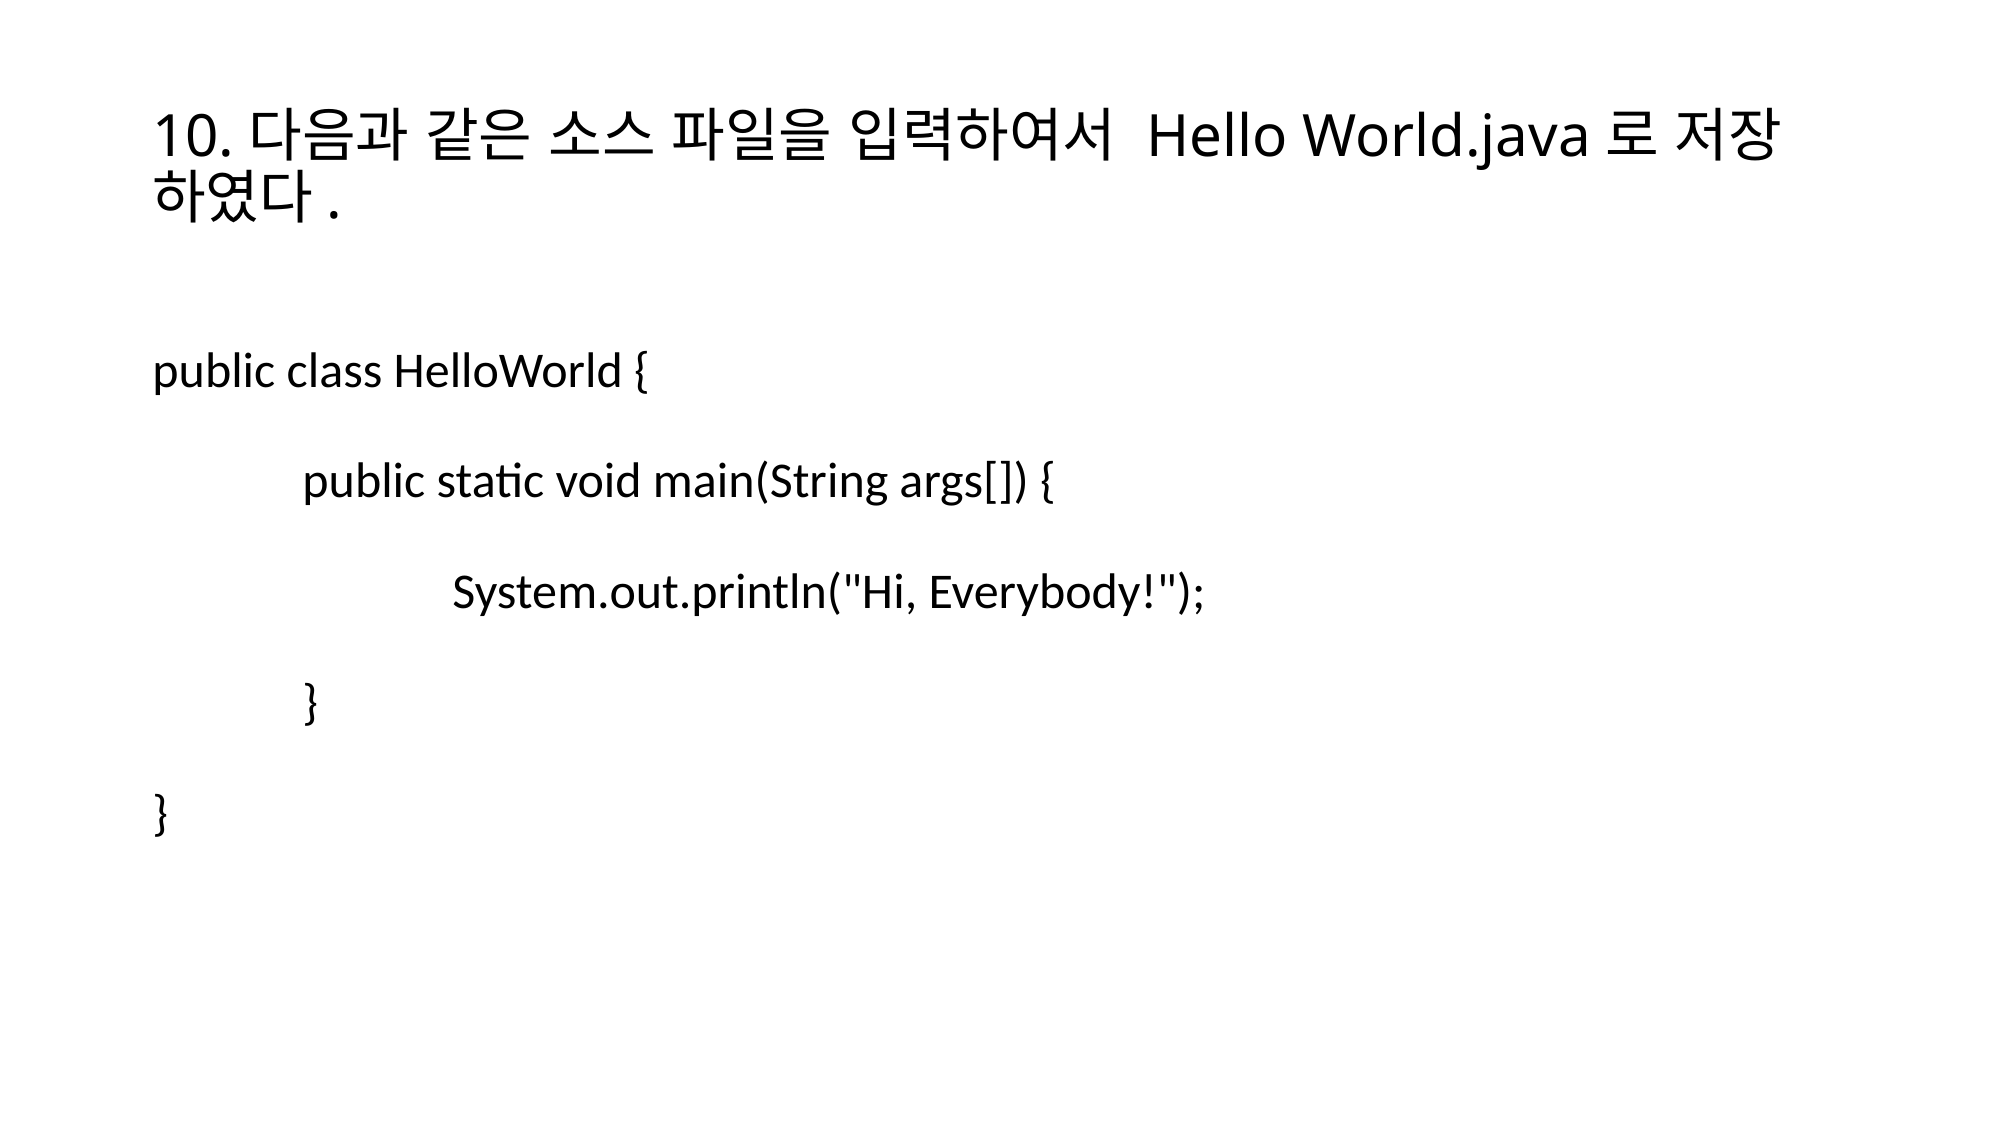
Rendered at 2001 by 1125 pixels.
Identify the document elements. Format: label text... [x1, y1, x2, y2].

title 10.다음과 같은 소스 파일을 입력하여서 Hello World.java로 저장 하였다. [137, 59, 1863, 278]
list public class HelloWorld { public static void main(String args[]) { System.out.println("Hi, Everybody!"); } } [137, 299, 1863, 1014]
